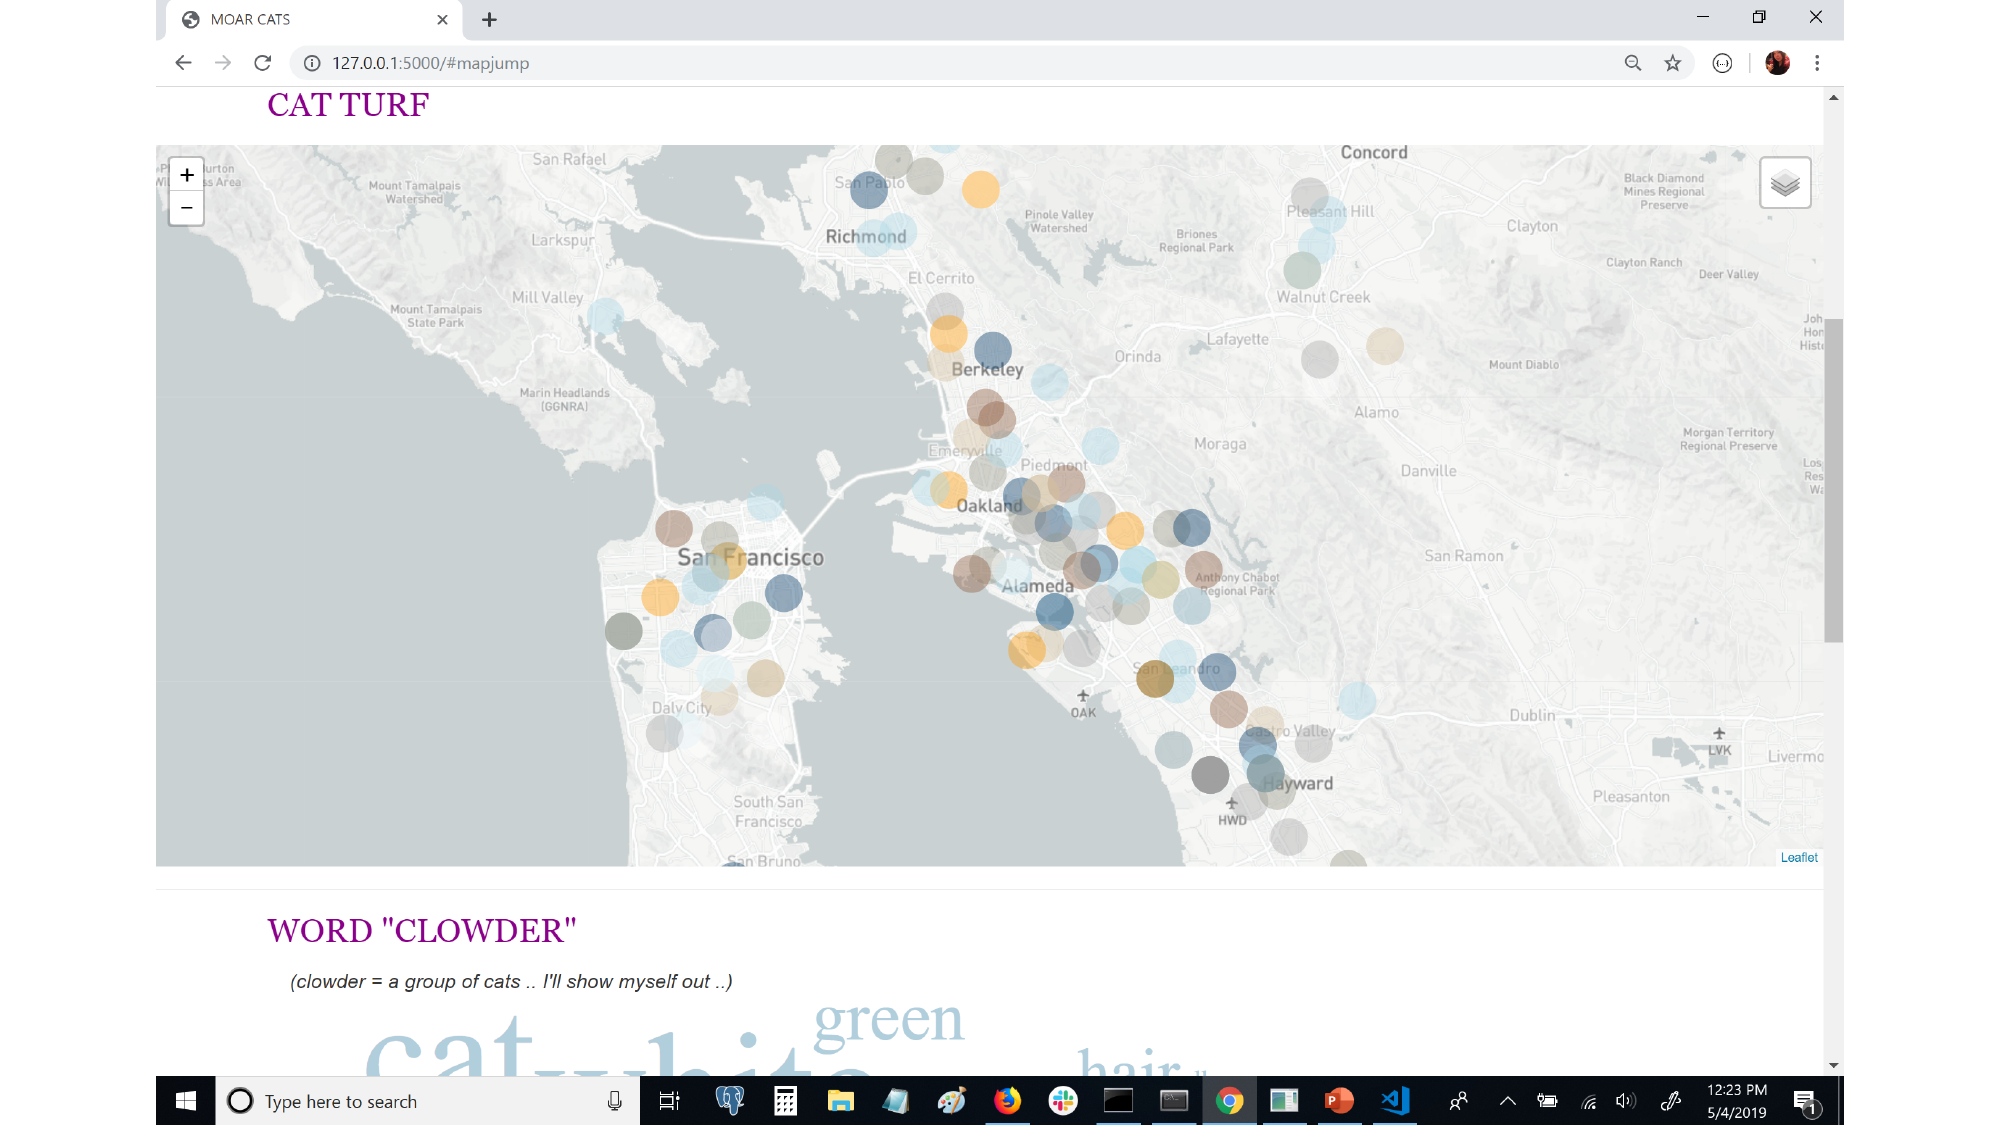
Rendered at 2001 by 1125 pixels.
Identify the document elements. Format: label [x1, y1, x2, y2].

picture [156, 0, 1844, 1125]
